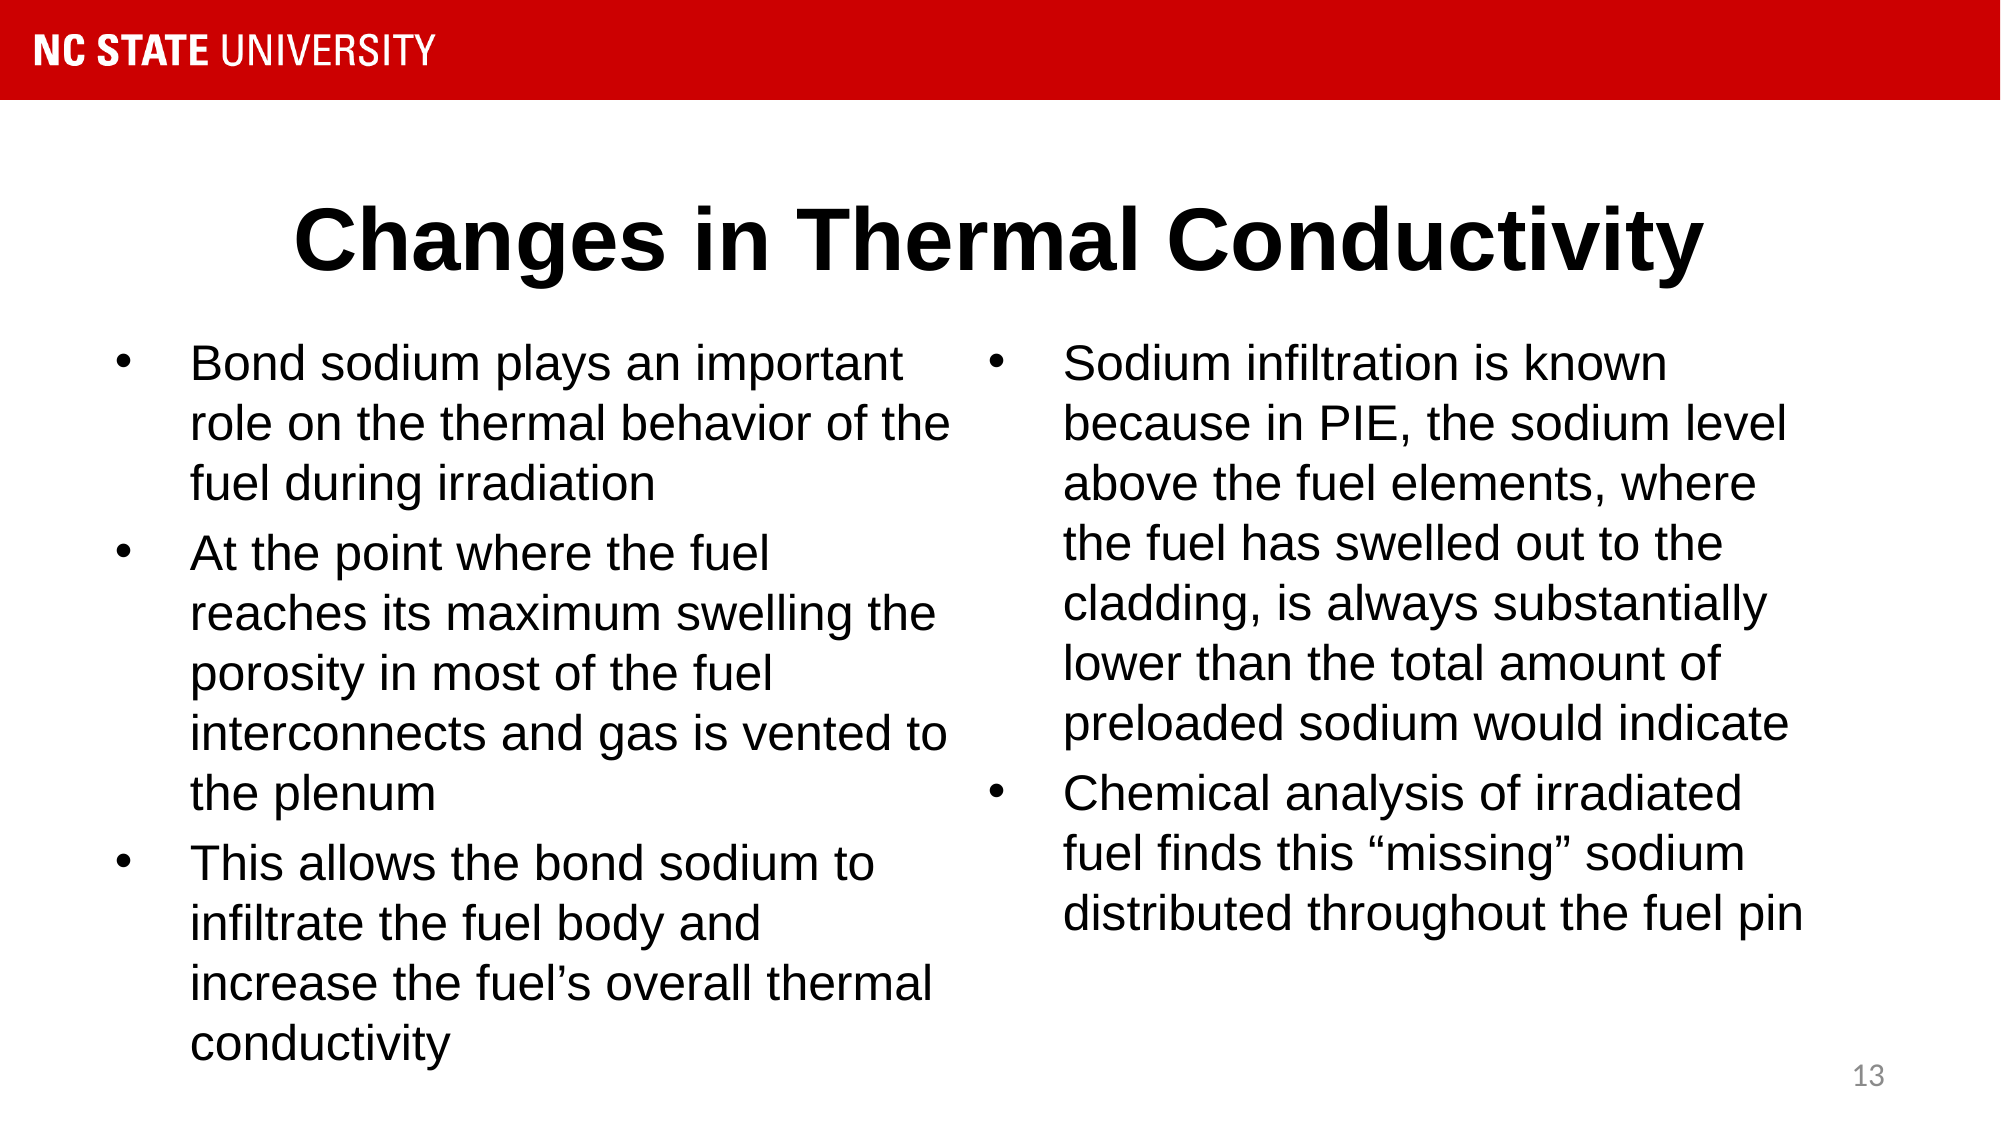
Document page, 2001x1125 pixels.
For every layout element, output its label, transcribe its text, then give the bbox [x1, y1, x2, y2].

slide_number 13 [1433, 1042, 1900, 1103]
title Changes in Thermal Conductivity [99, 147, 1900, 323]
text_box Sodium infiltration is known because in PIE, the sodium level above the fuel elements, where the fuel has swelled out to the cladding, is always substantially lower than the total amount of preloaded sodium would indicate Chemical analysis of irradiated fuel finds this “missing” sodium distributed throughout the fuel pin [972, 322, 1846, 1005]
list Bond sodium plays an important role on the thermal behavior of the fuel during irradiation At the point where the fuel reaches its maximum swelling the porosity in most of the fuel interconnects and gas is vented to the plenum This allows the bond sodium to infiltrate the fuel body and increase the fuel’s overall thermal conductivity [99, 322, 972, 1005]
picture [0, 0, 2001, 100]
